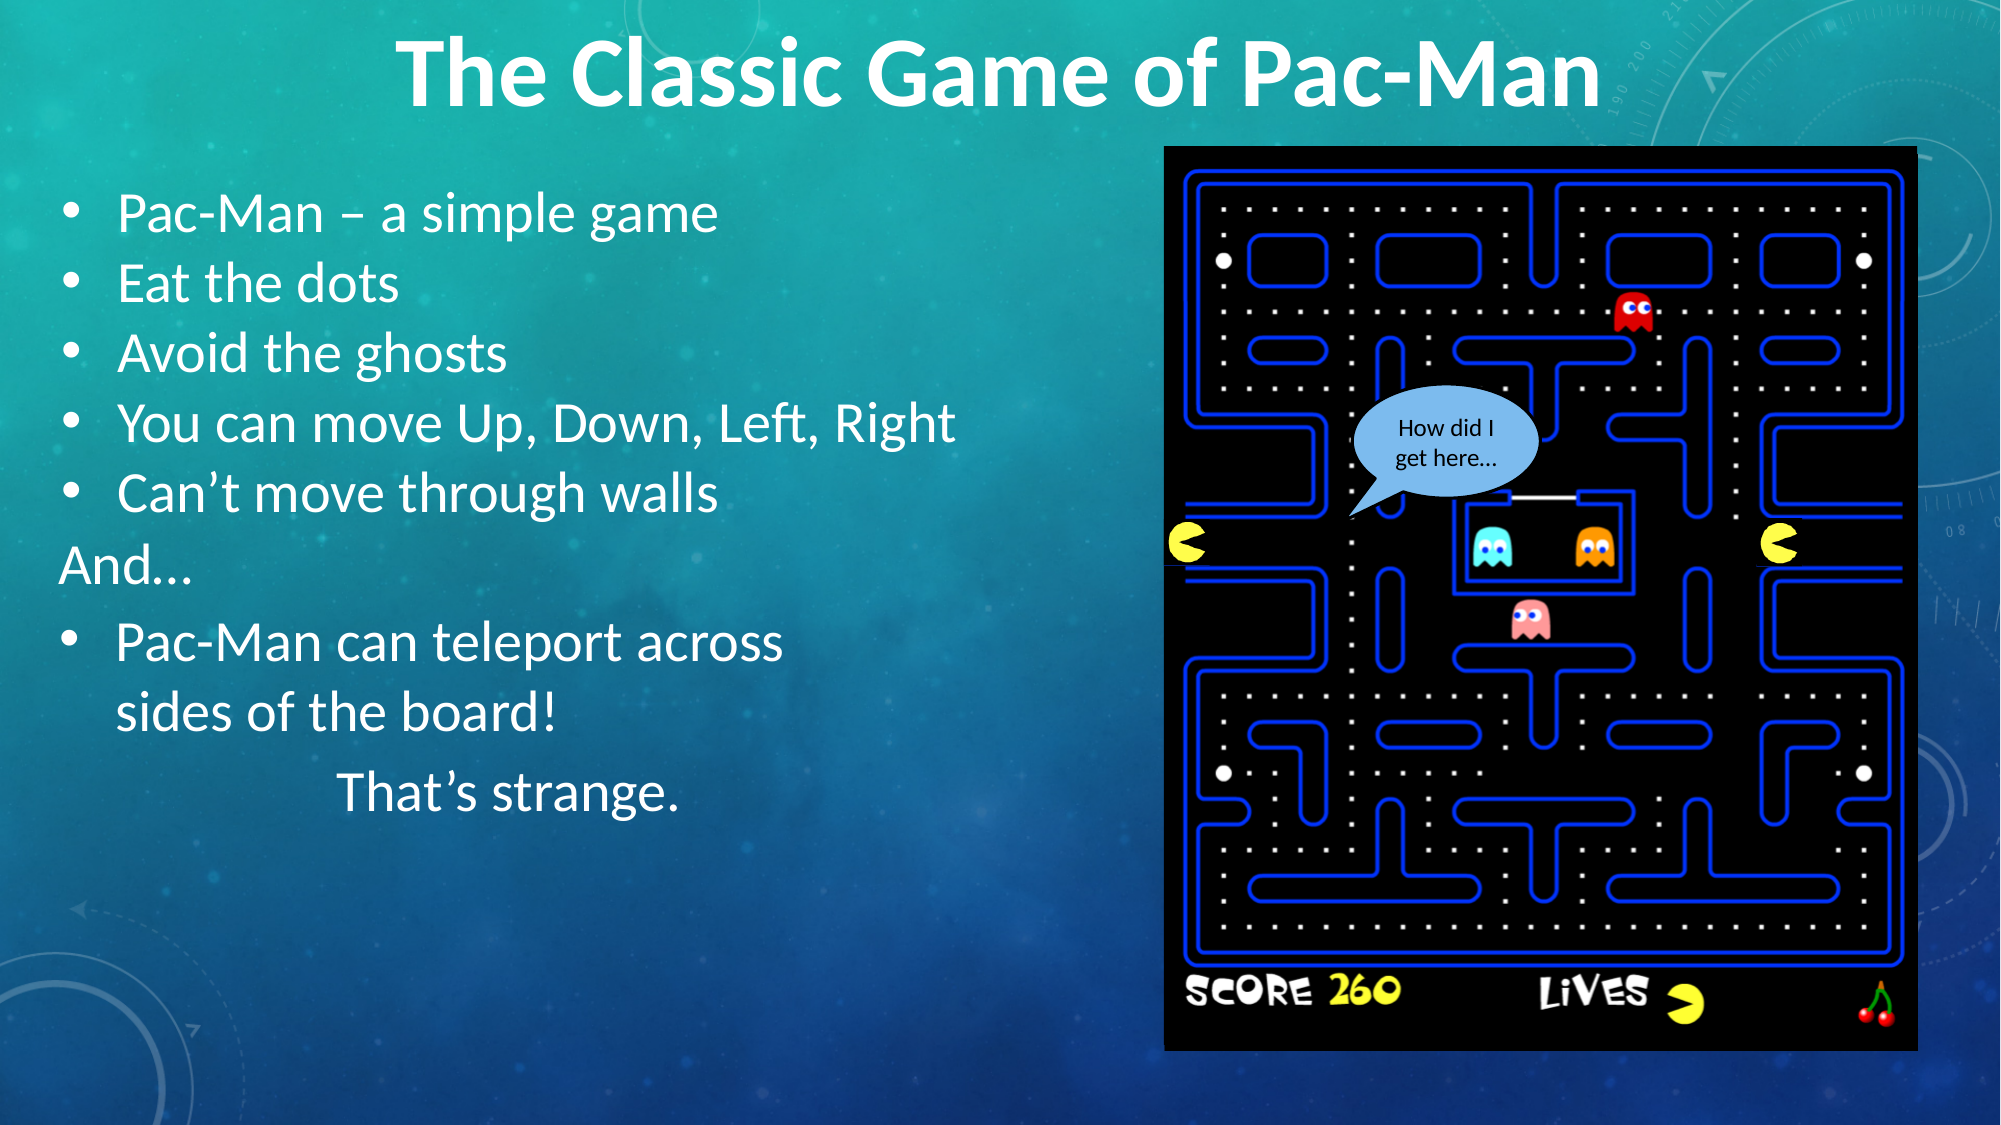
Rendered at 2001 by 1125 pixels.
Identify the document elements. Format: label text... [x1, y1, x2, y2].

text_box The Classic Game of Pac-Man [0, 0, 2000, 134]
picture [0, 0, 2001, 1125]
text_box And… [43, 518, 209, 604]
text_box That’s strange. [40, 745, 979, 831]
text_box Pac-Man can teleport across sides of the board! [44, 595, 800, 745]
text_box Pac-Man – a simple game Eat the dots Avoid the ghosts You can move Up, Down, Left, Right Can’t move through walls [46, 166, 972, 532]
